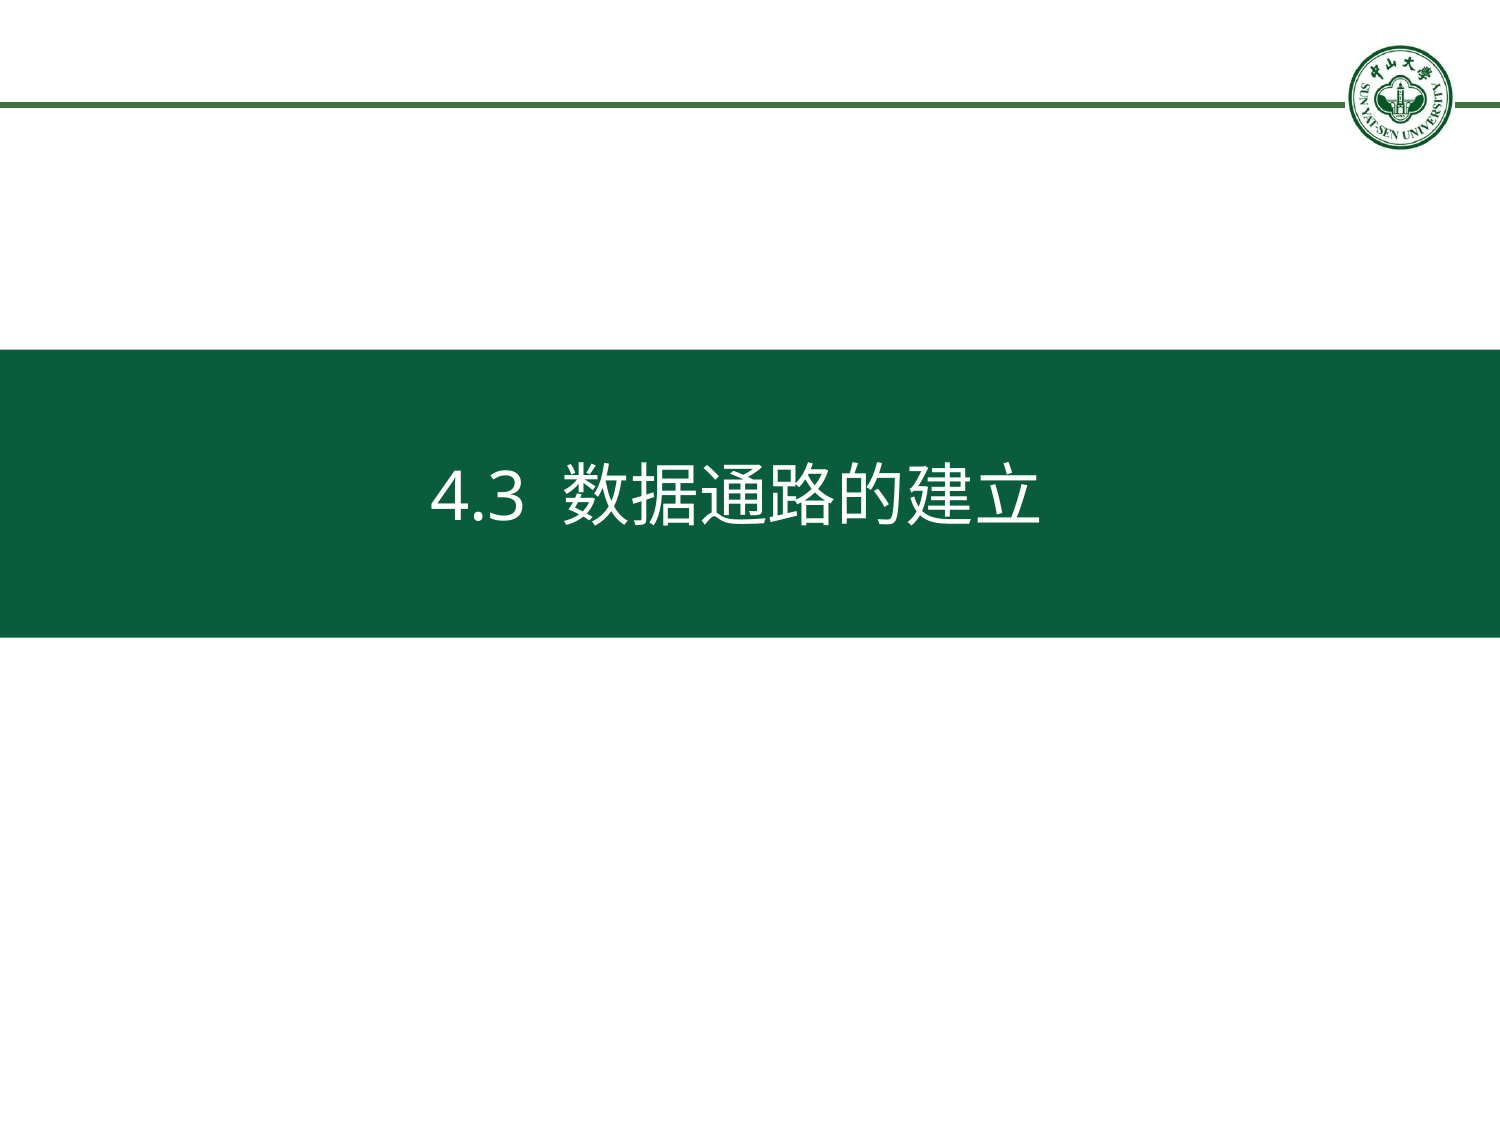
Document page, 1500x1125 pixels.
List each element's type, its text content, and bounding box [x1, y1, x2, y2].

text_box [0, 348, 1500, 640]
text_box 4.3 数据通路的建立 [173, 444, 1300, 542]
picture [1345, 42, 1455, 152]
